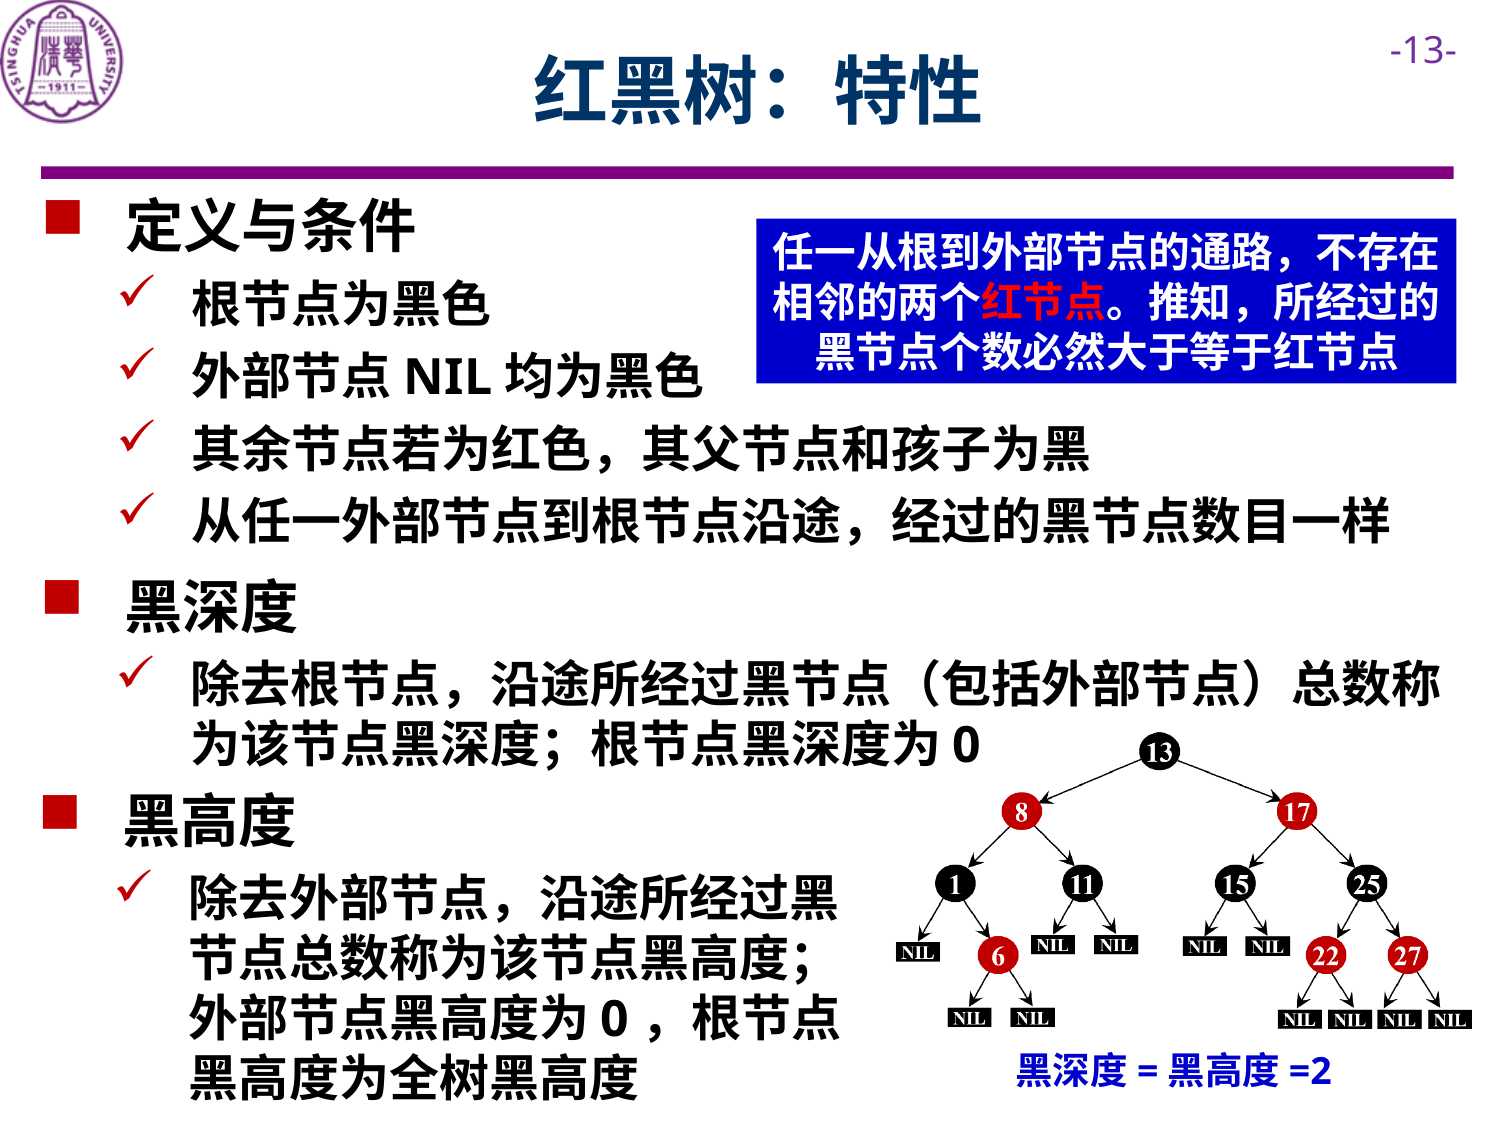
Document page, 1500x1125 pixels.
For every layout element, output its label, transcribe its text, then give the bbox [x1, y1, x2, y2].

text_box 黑高度 除去外部节点，沿途所经过黑节点总数称为该节点黑高度；外部节点黑高度为0，根节点黑高度为全树黑高度 [24, 776, 868, 1115]
text_box 定义与条件 根节点为黑色 外部节点NIL均为黑色 其余节点若为红色，其父节点和孩子为黑 从任一外部节点到根节点沿途，经过的黑节点数目一样 [27, 182, 1457, 558]
text_box 黑深度=黑高度=2 [903, 1044, 1444, 1100]
title 红黑树：特性 [135, 13, 1383, 165]
text_box 黑深度 除去根节点，沿途所经过黑节点（包括外部节点）总数称为该节点黑深度；根节点黑深度为0 [26, 562, 1500, 780]
text_box 任一从根到外部节点的通路，不存在相邻的两个红节点。推知，所经过的黑节点个数必然大于等于红节点 [756, 218, 1457, 384]
picture [891, 719, 1479, 1036]
picture [0, 0, 124, 124]
